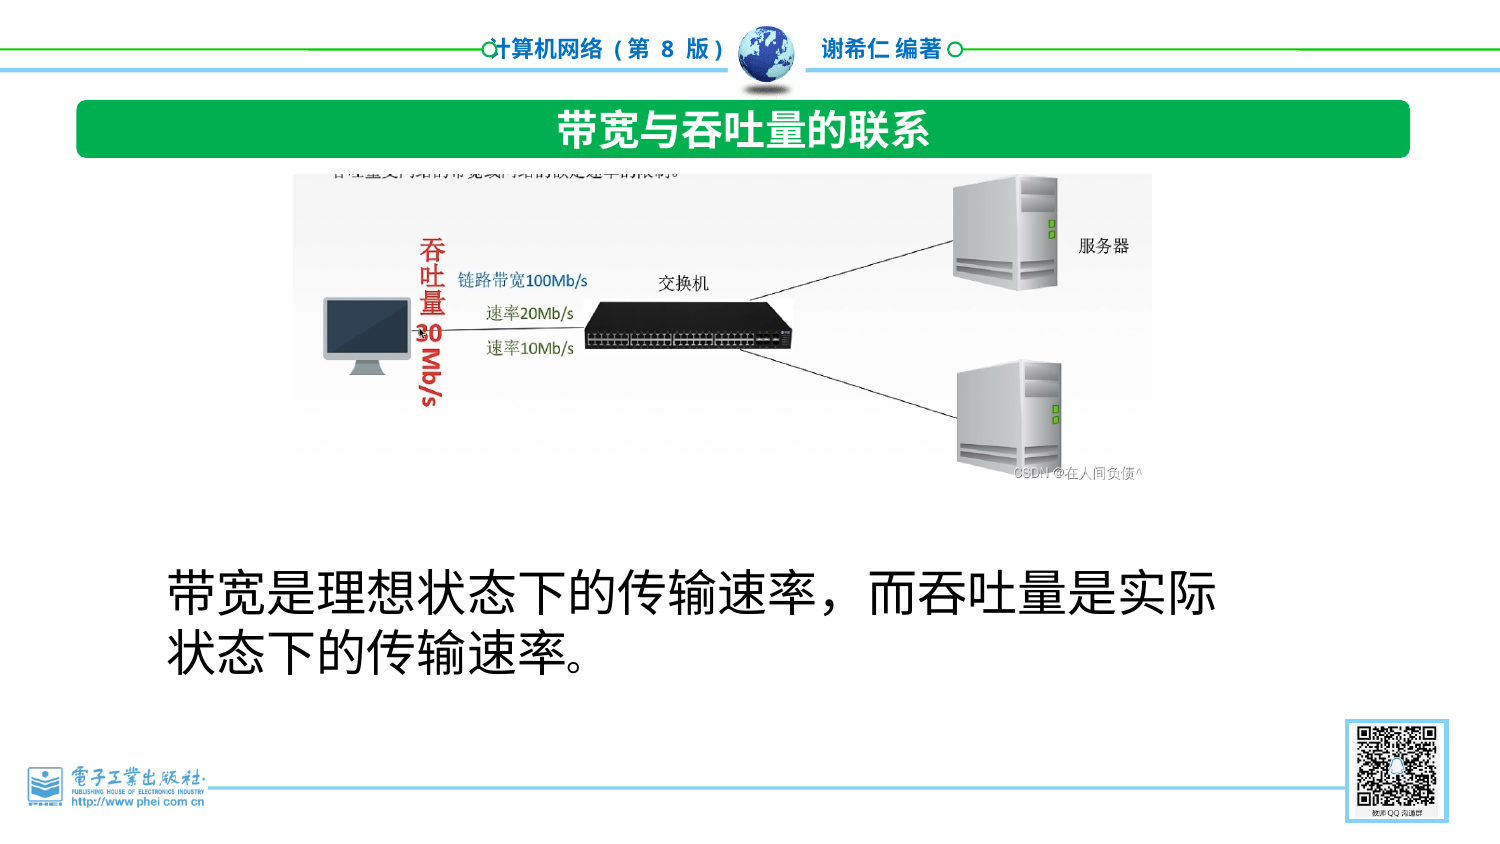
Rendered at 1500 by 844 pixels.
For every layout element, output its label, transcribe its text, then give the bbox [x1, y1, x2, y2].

list 带宽与吞吐量的联系 [204, 99, 1293, 158]
picture [736, 24, 796, 99]
picture [1355, 724, 1438, 817]
text_box 带宽是理想状态下的传输速率，而吞吐量是实际状态下的传输速率。 [152, 554, 1280, 689]
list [292, 174, 1152, 488]
picture [23, 764, 208, 809]
